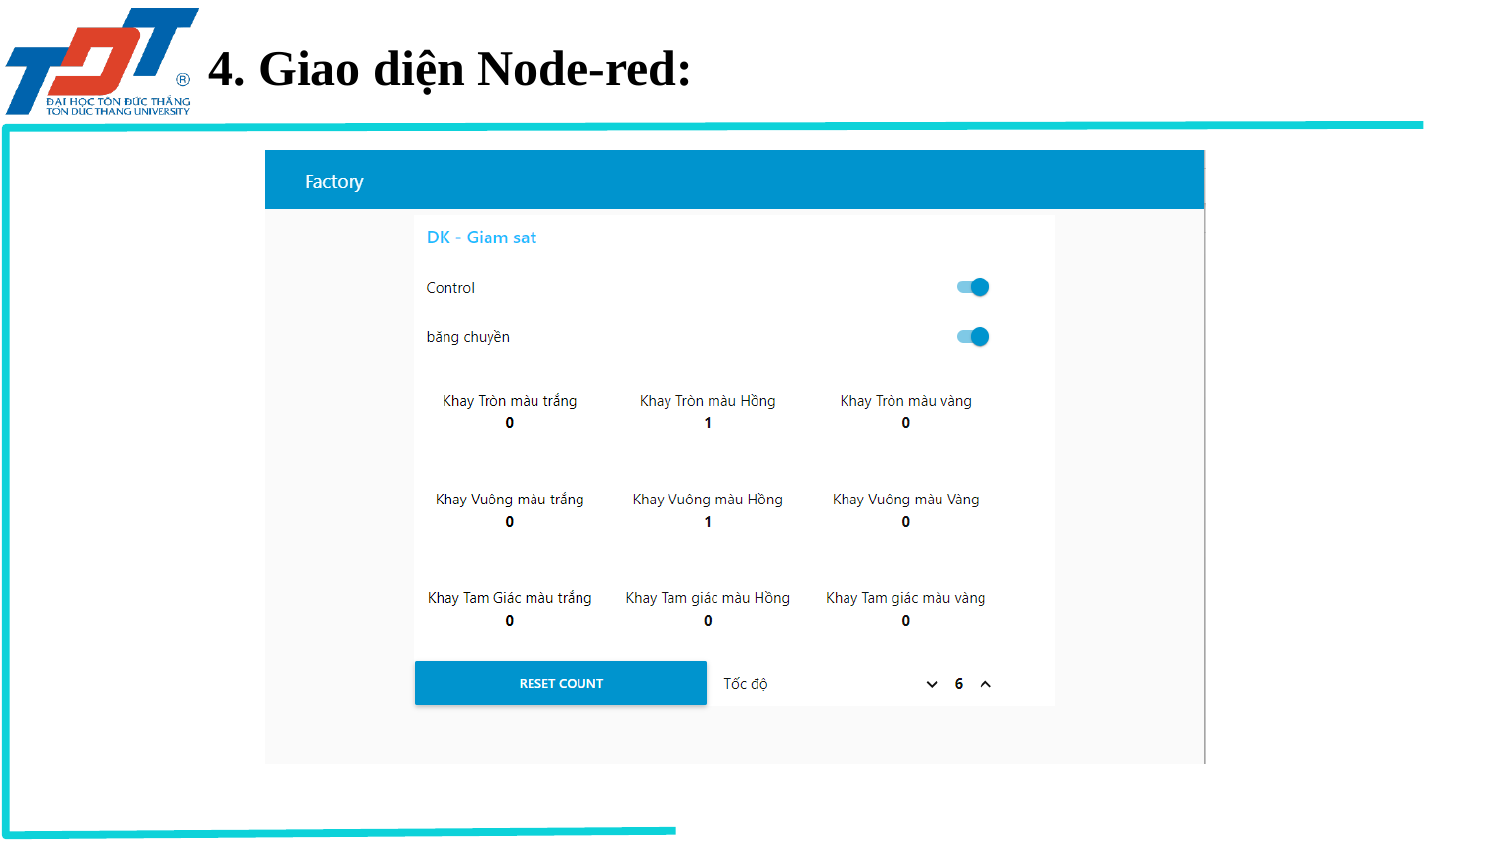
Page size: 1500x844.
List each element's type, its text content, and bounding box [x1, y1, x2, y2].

picture [265, 149, 1207, 765]
text_box [3, 122, 1424, 838]
text_box 4. Giao diện Node-red: [203, 20, 1495, 110]
picture [5, 8, 199, 115]
